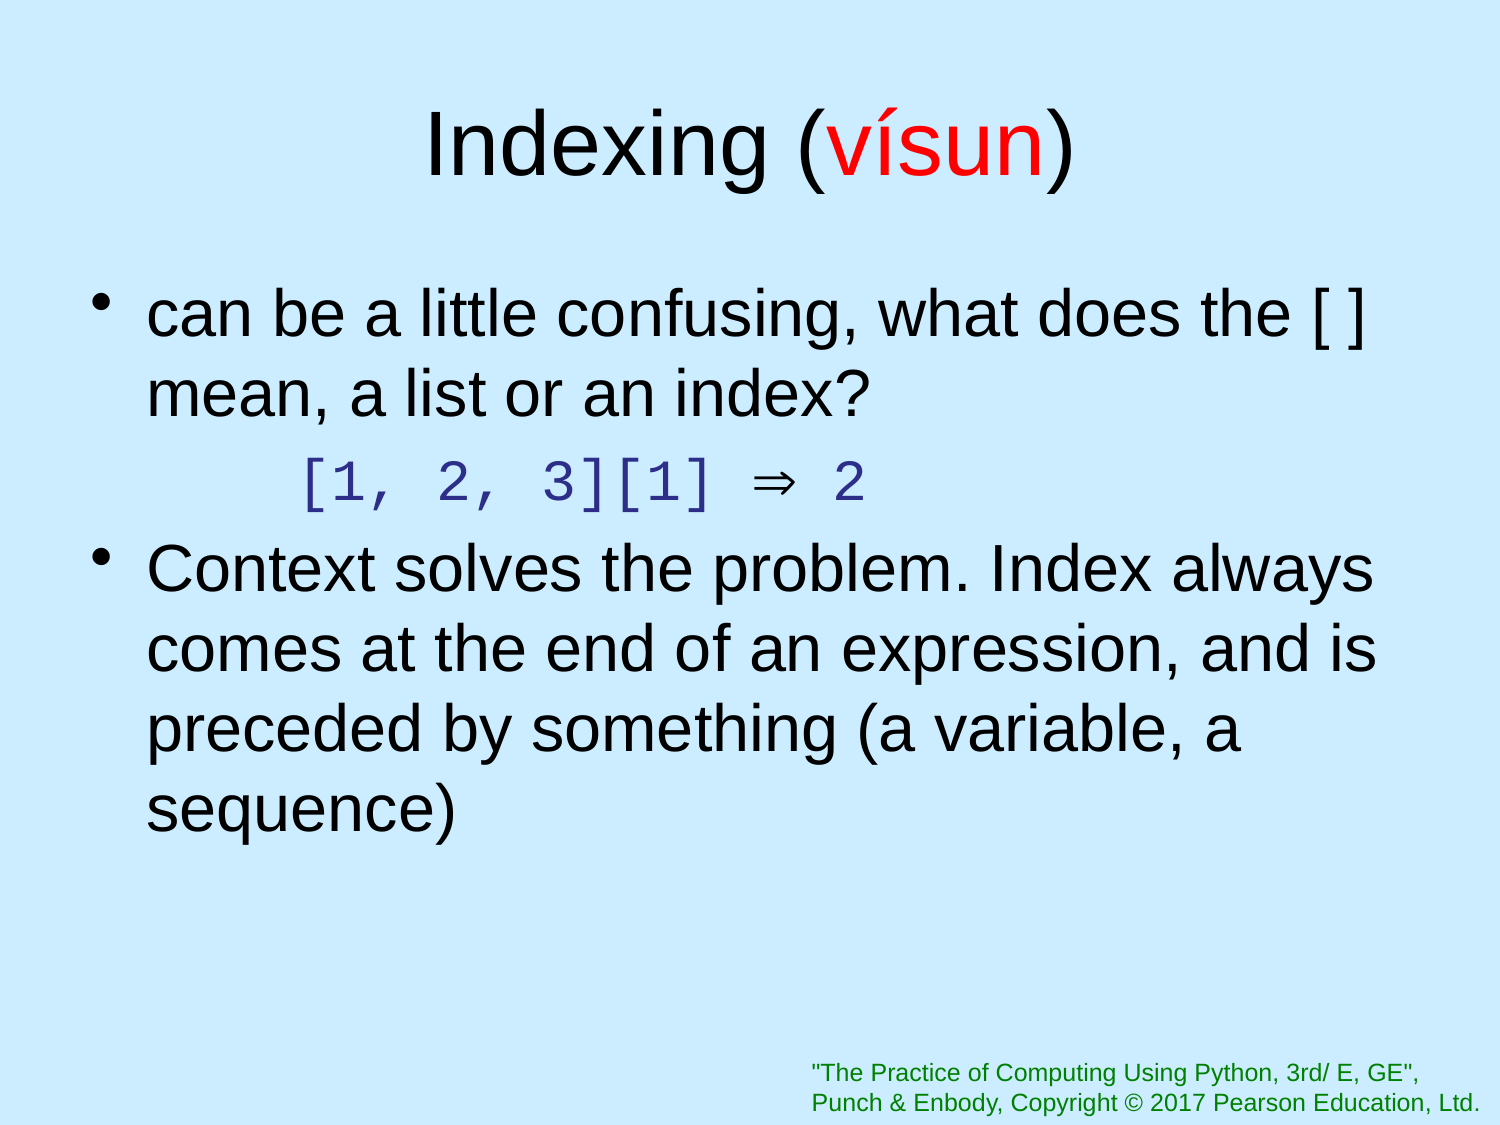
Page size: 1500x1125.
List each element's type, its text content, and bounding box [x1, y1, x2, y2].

title Indexing (vísun) [75, 45, 1425, 233]
list can be a little confusing, what does the [ ] mean, a list or an index? [1, 2, 3][1]  2 Context solves the problem. Index always comes at the end of an expression, and is preceded by something (a variable, a sequence) [75, 262, 1425, 1005]
